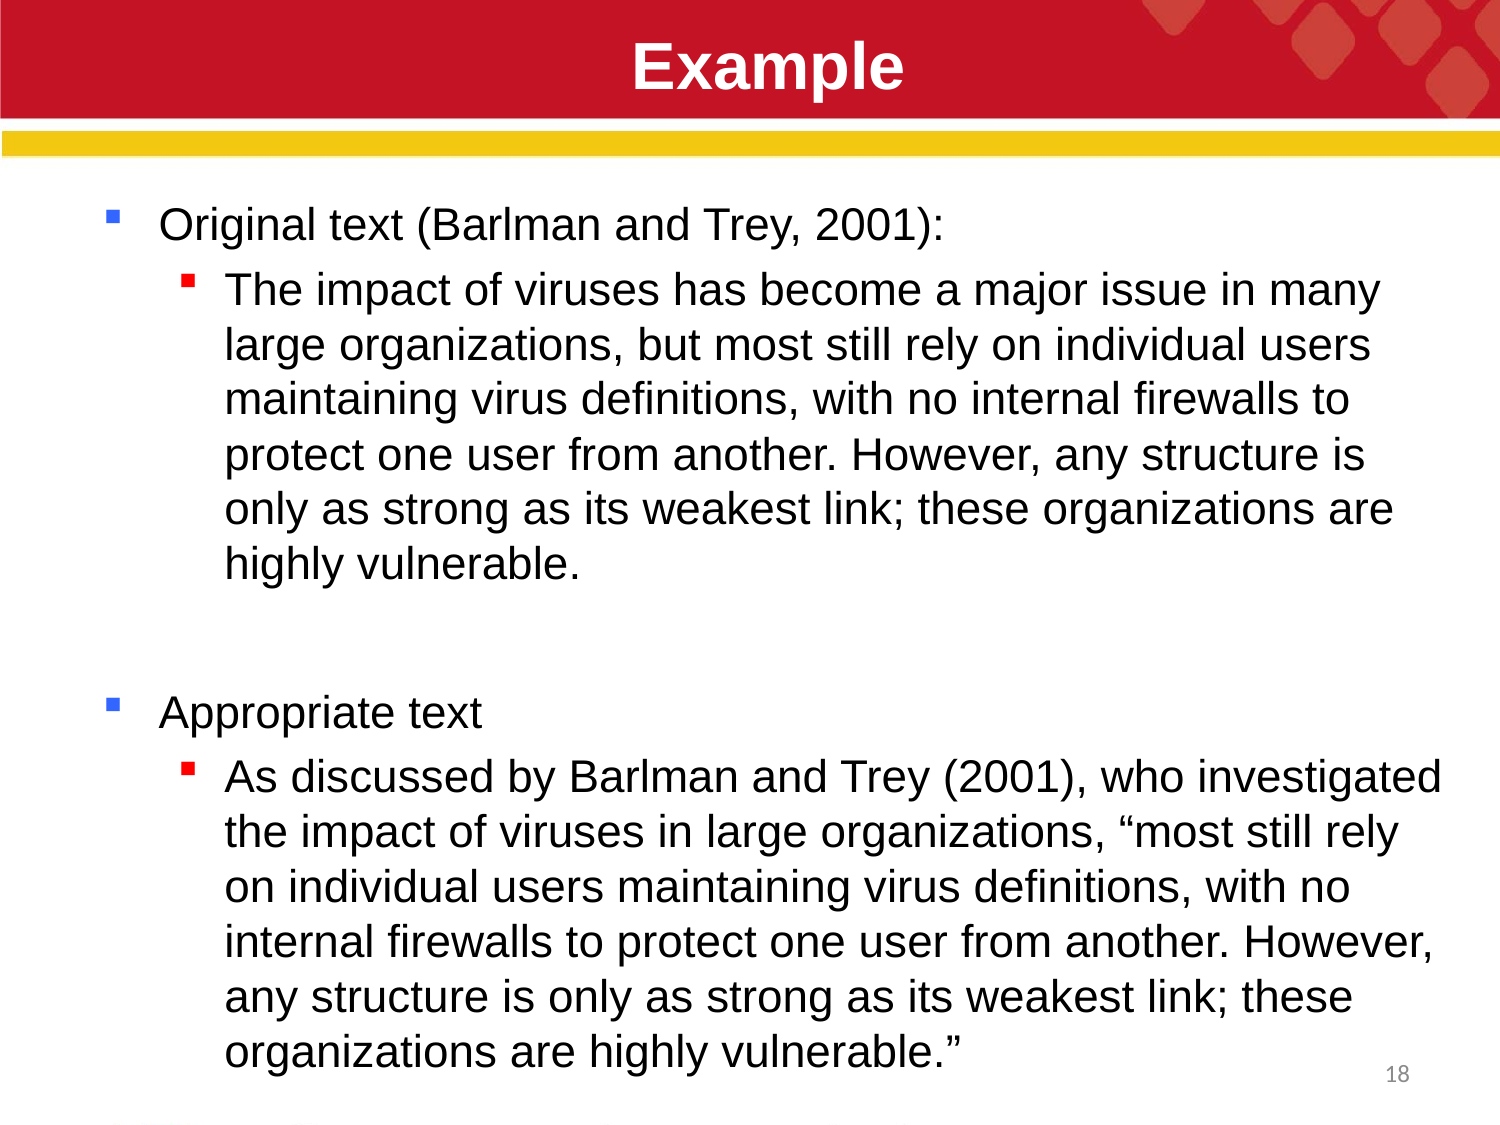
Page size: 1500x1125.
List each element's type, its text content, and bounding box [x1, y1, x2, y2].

picture [0, 0, 1500, 1125]
title Example [75, 12, 1463, 113]
slide_number 18 [1074, 1042, 1425, 1103]
list Original text (Barlman and Trey, 2001): The impact of viruses has become a major issue in many large organizations, but most still rely on individual users maintaining virus definitions, with no internal firewalls to protect one user from another. However, any structure is only as strong as its weakest link; these organizations are highly vulnerable. Appropriate text As discussed by Barlman and Trey (2001), who investigated the impact of viruses in large organizations, “most still rely on individual users maintaining virus definitions, with no internal firewalls to protect one user from another. However, any structure is only as strong as its weakest link; these organizations are highly vulnerable.” [87, 187, 1475, 1103]
